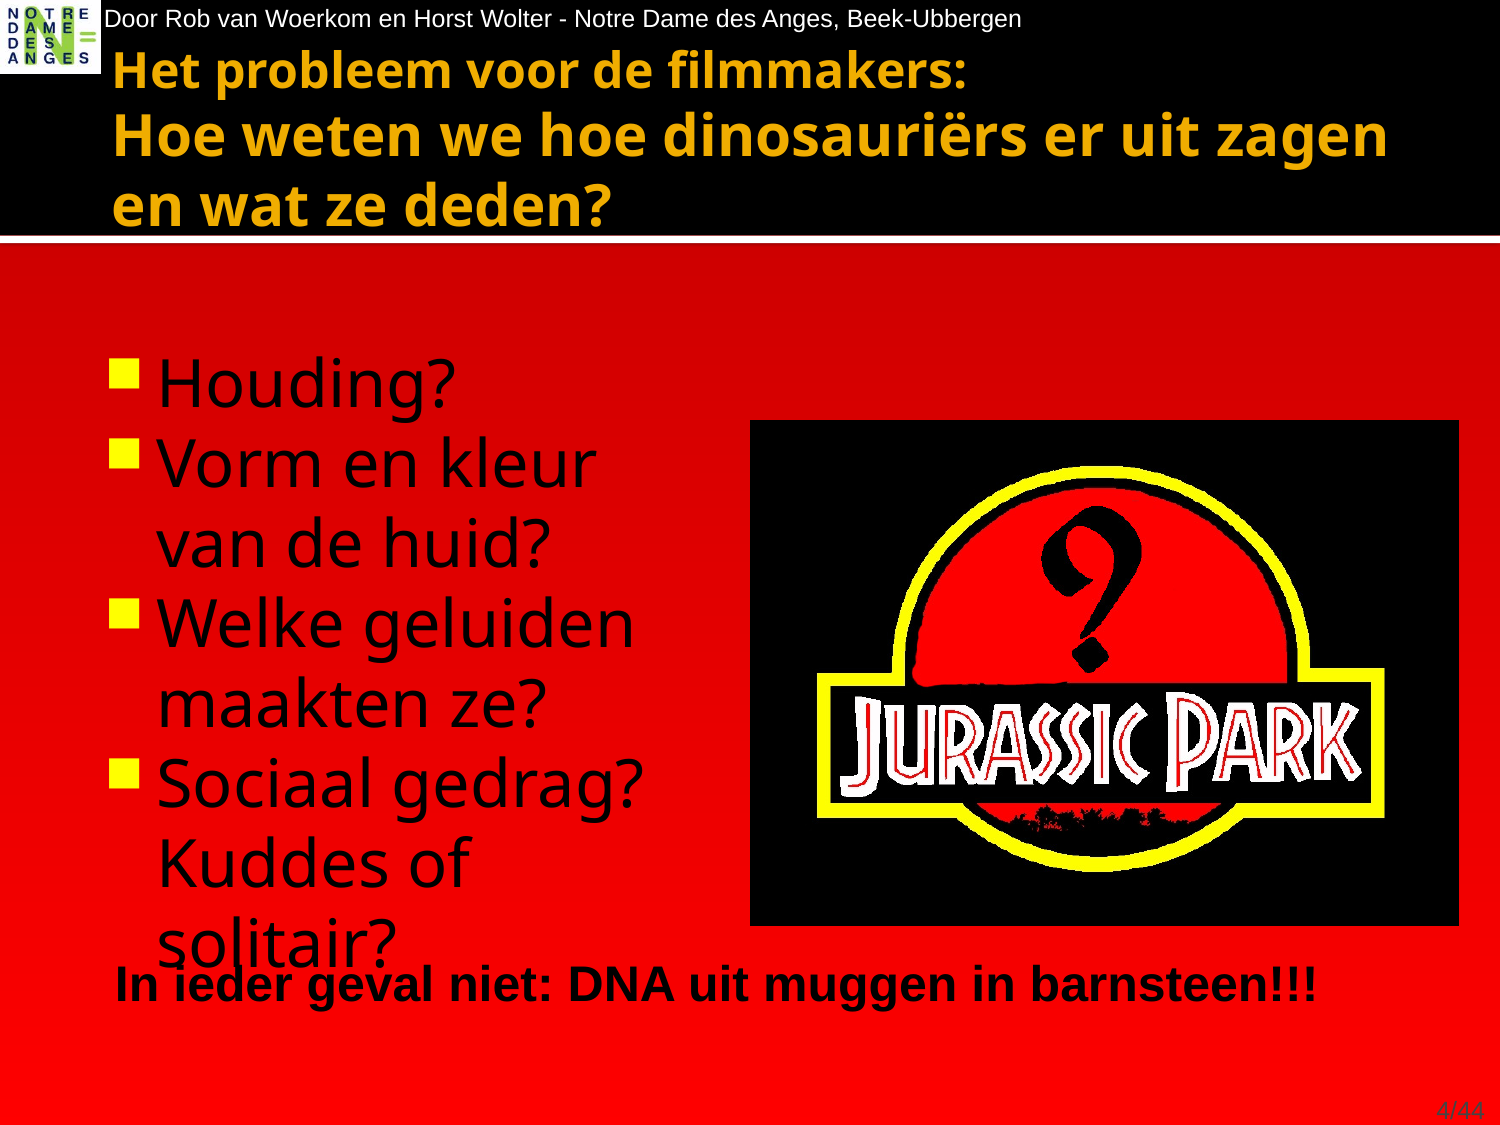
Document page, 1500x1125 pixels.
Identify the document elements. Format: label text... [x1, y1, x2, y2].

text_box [0, 0, 1105, 74]
text_box In ieder geval niet: DNA uit muggen in barnsteen!!! [100, 943, 1471, 1019]
list Houding? Vorm en kleur van de huid? Welke geluiden maakten ze? Sociaal gedrag? Kuddes of solitair? [75, 326, 727, 1005]
slide_number 4/44 [1356, 1070, 1500, 1125]
picture [749, 420, 1459, 926]
title Het probleem voor de filmmakers: Hoe weten we hoe dinosauriërs er uit zagen en wat ze deden? [96, 9, 1447, 268]
